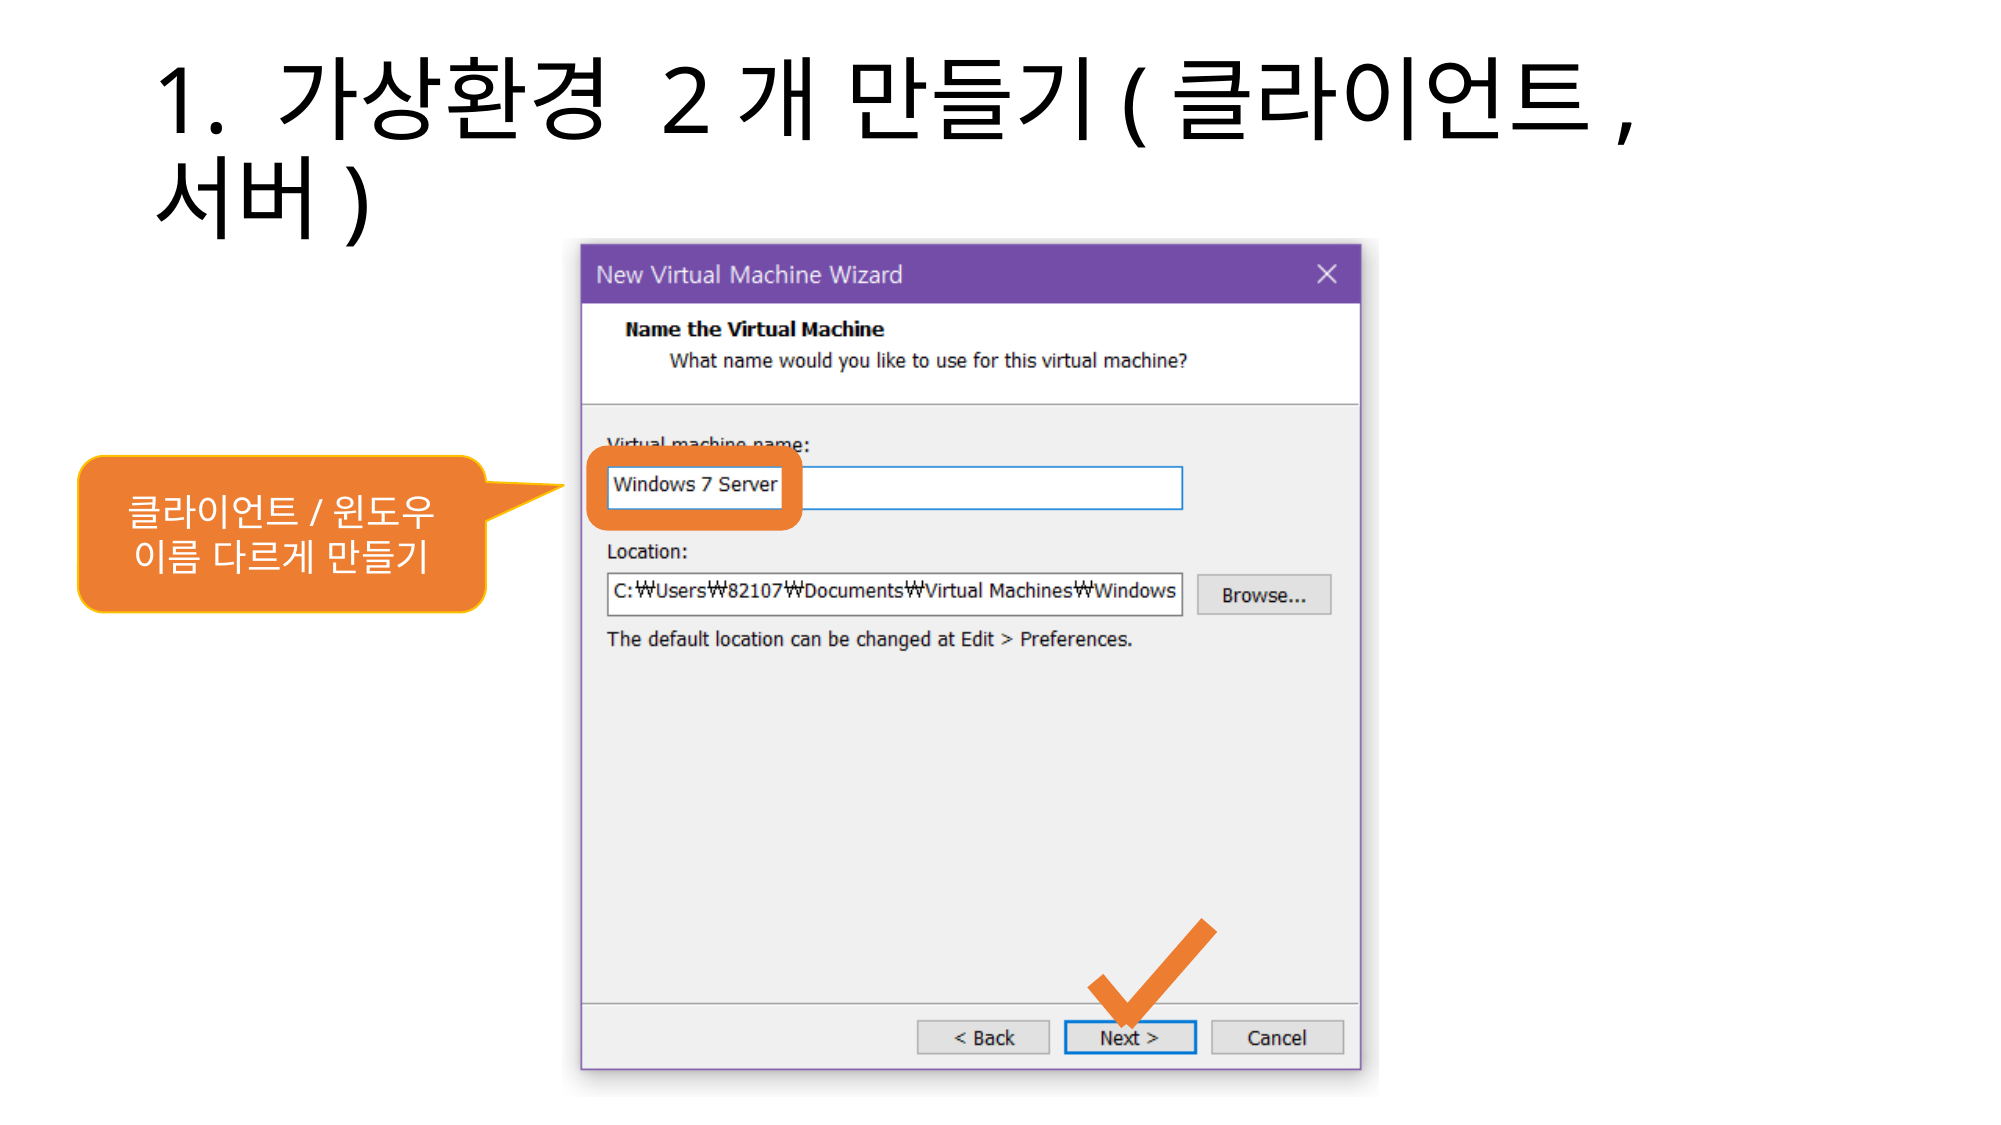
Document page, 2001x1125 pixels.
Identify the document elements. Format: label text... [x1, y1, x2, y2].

text_box 1. 가상환경 2개 만들기(클라이언트, 서버) [137, 44, 1863, 262]
picture [562, 238, 1379, 1097]
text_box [1095, 924, 1210, 1023]
text_box 클라이언트/윈도우 이름 다르게 만들기 [76, 454, 562, 614]
